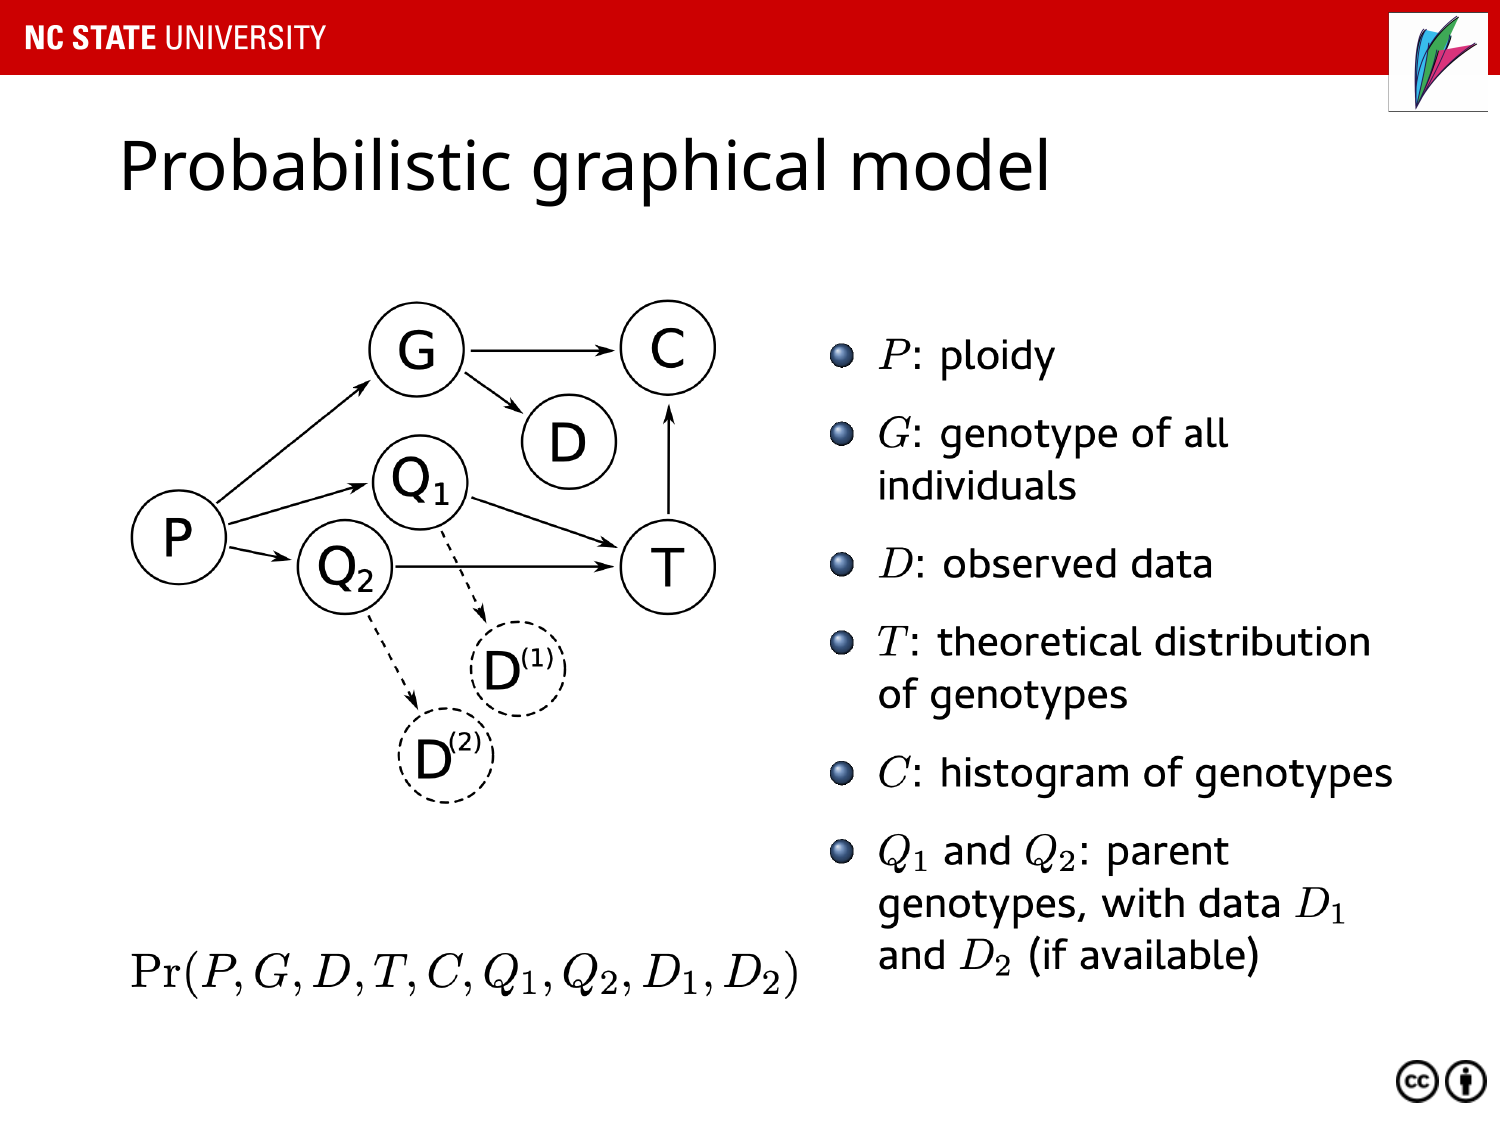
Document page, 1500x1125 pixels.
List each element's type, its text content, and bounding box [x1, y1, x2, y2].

picture [0, 0, 1500, 112]
picture [114, 277, 1415, 1005]
picture [1445, 1060, 1487, 1103]
picture [1396, 1060, 1439, 1103]
title Probabilistic graphical model [103, 59, 1397, 278]
